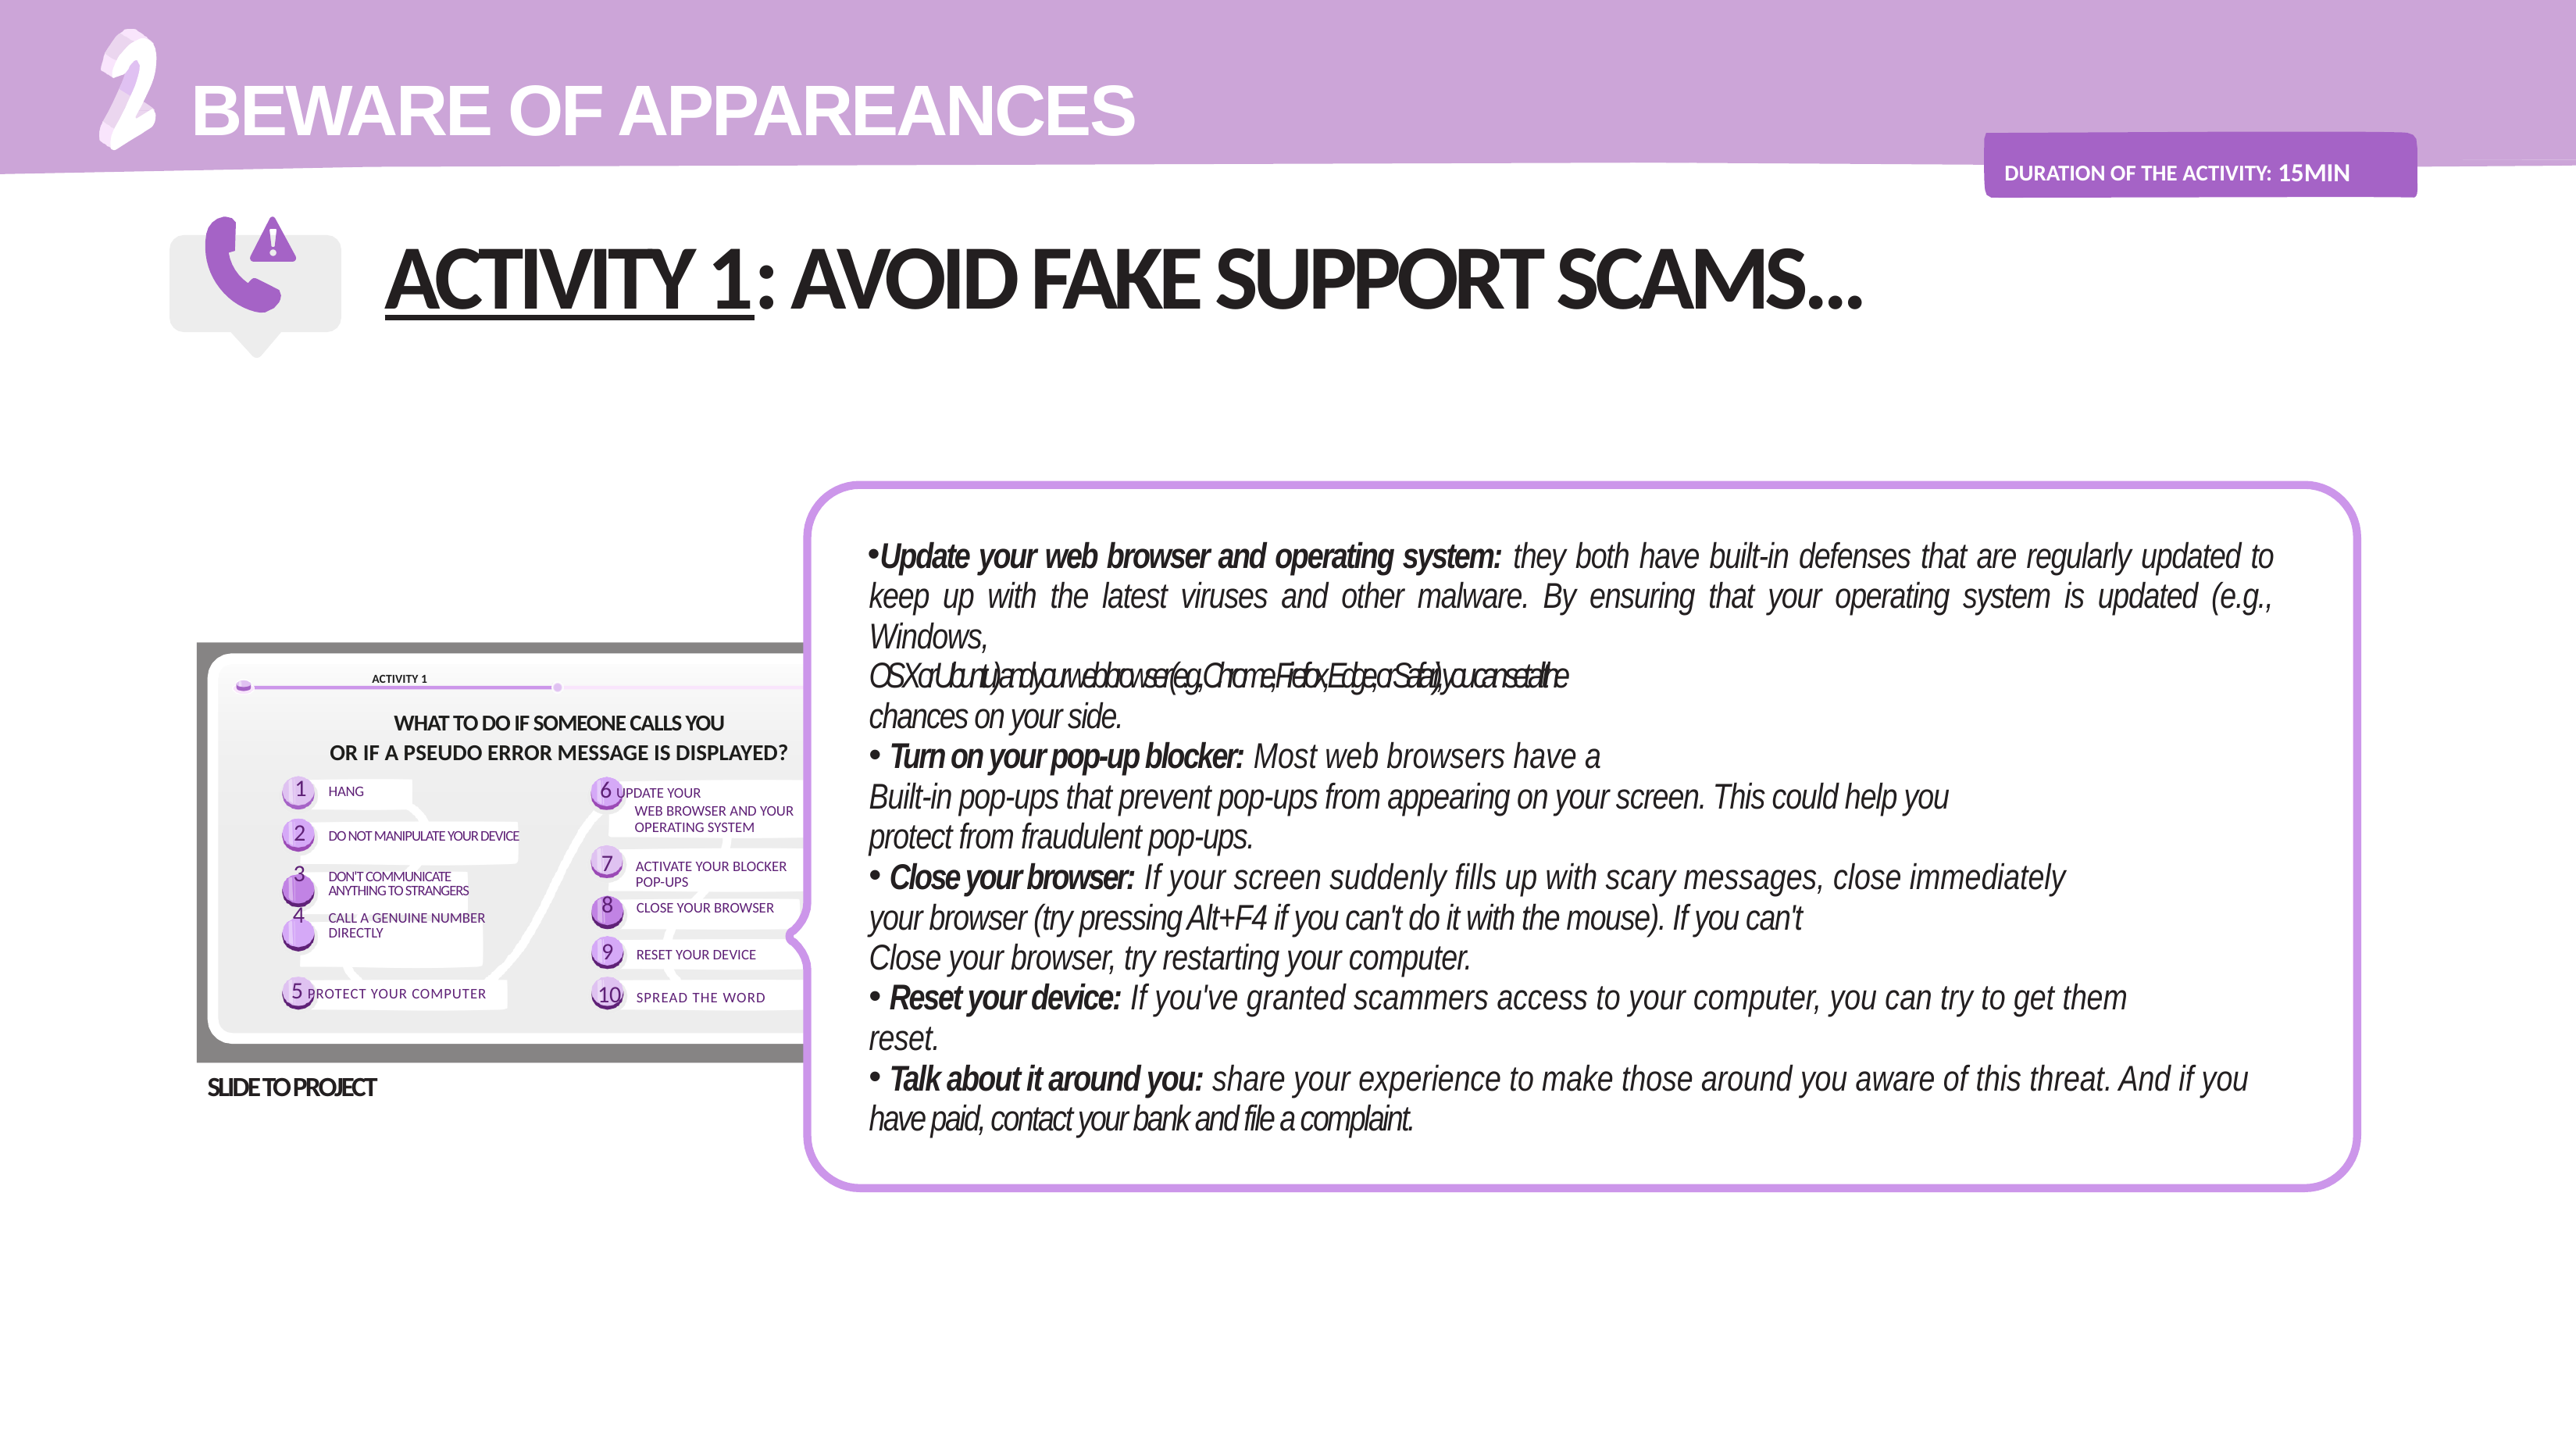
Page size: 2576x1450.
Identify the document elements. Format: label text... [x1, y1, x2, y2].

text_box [169, 216, 342, 359]
text_box ACTIVITY 1: AVOID FAKE SUPPORT SCAMS... [383, 215, 2332, 327]
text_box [196, 642, 202, 1063]
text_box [172, 0, 1547, 144]
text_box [176, 0, 1543, 135]
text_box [0, 0, 2576, 198]
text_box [207, 480, 2362, 1193]
